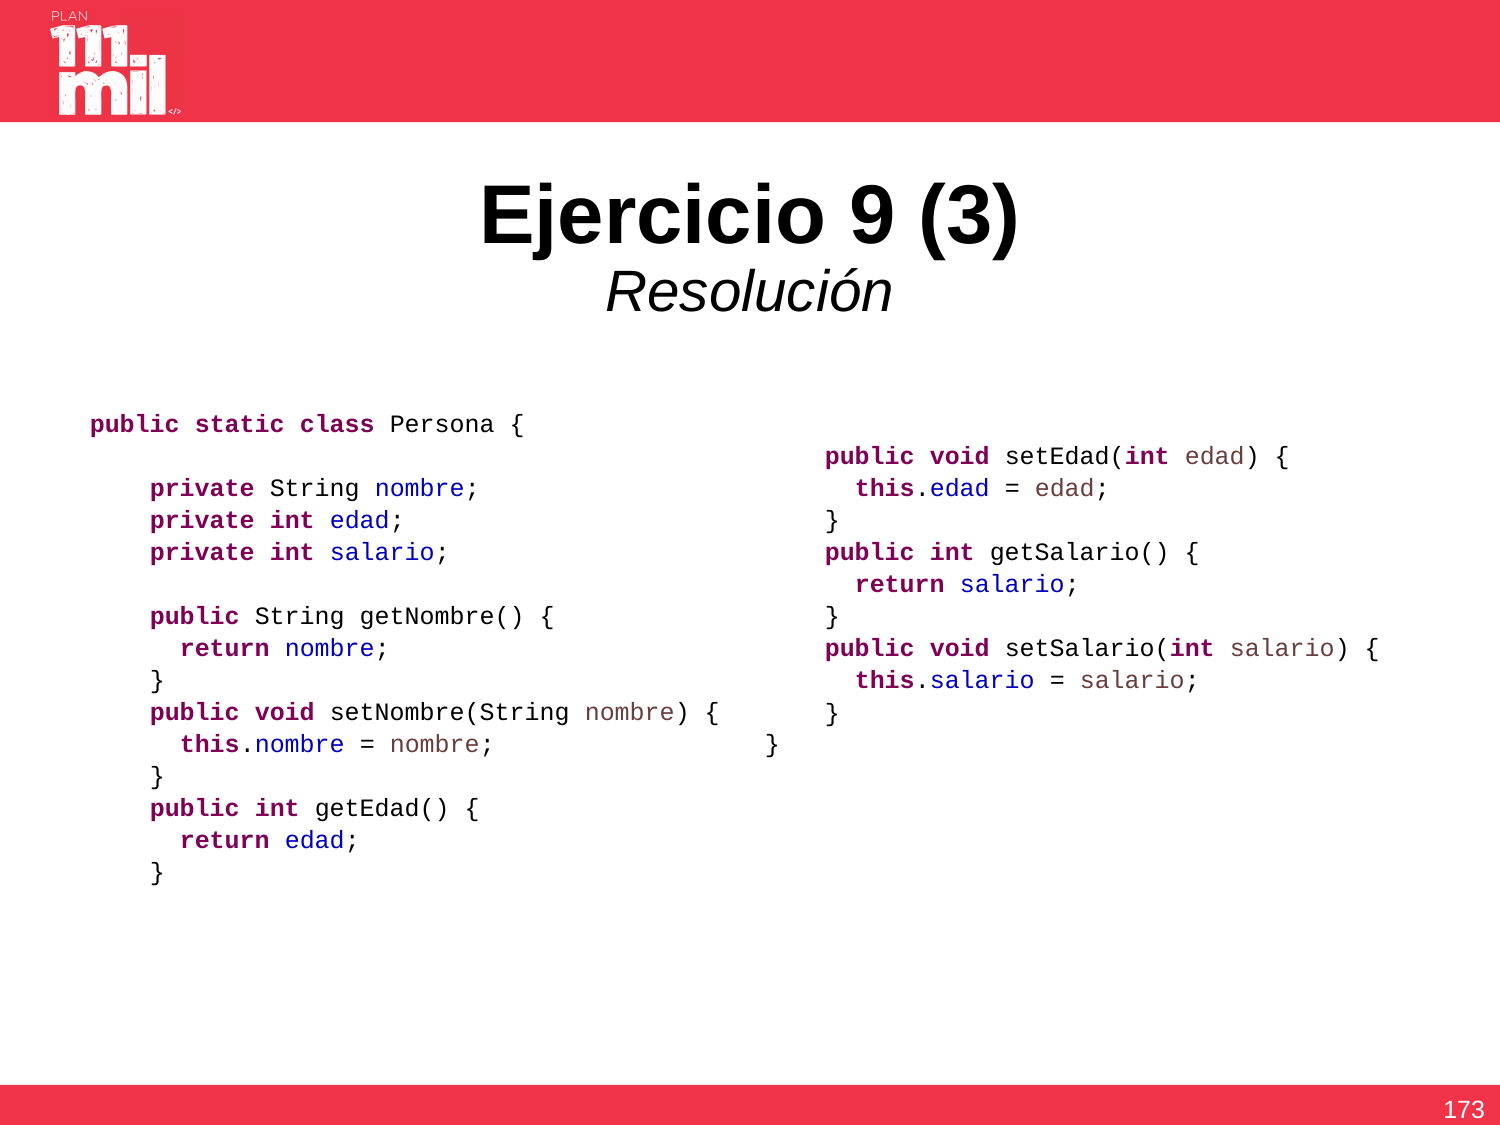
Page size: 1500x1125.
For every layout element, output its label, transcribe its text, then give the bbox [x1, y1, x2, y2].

text_box public static class Persona { private String nombre; private int edad; private int salario; public String getNombre() { return nombre; } public void setNombre(String nombre) { this.nombre = nombre; } public int getEdad() { return edad; } [74, 397, 825, 925]
slide_number 172 [1162, 1078, 1500, 1125]
text_box public void setEdad(int edad) { this.edad = edad; } public int getSalario() { return salario; } public void setSalario(int salario) { this.salario = salario; } } [749, 430, 1500, 766]
title Ejercicio 9 (3) Resolución [103, 147, 1397, 348]
